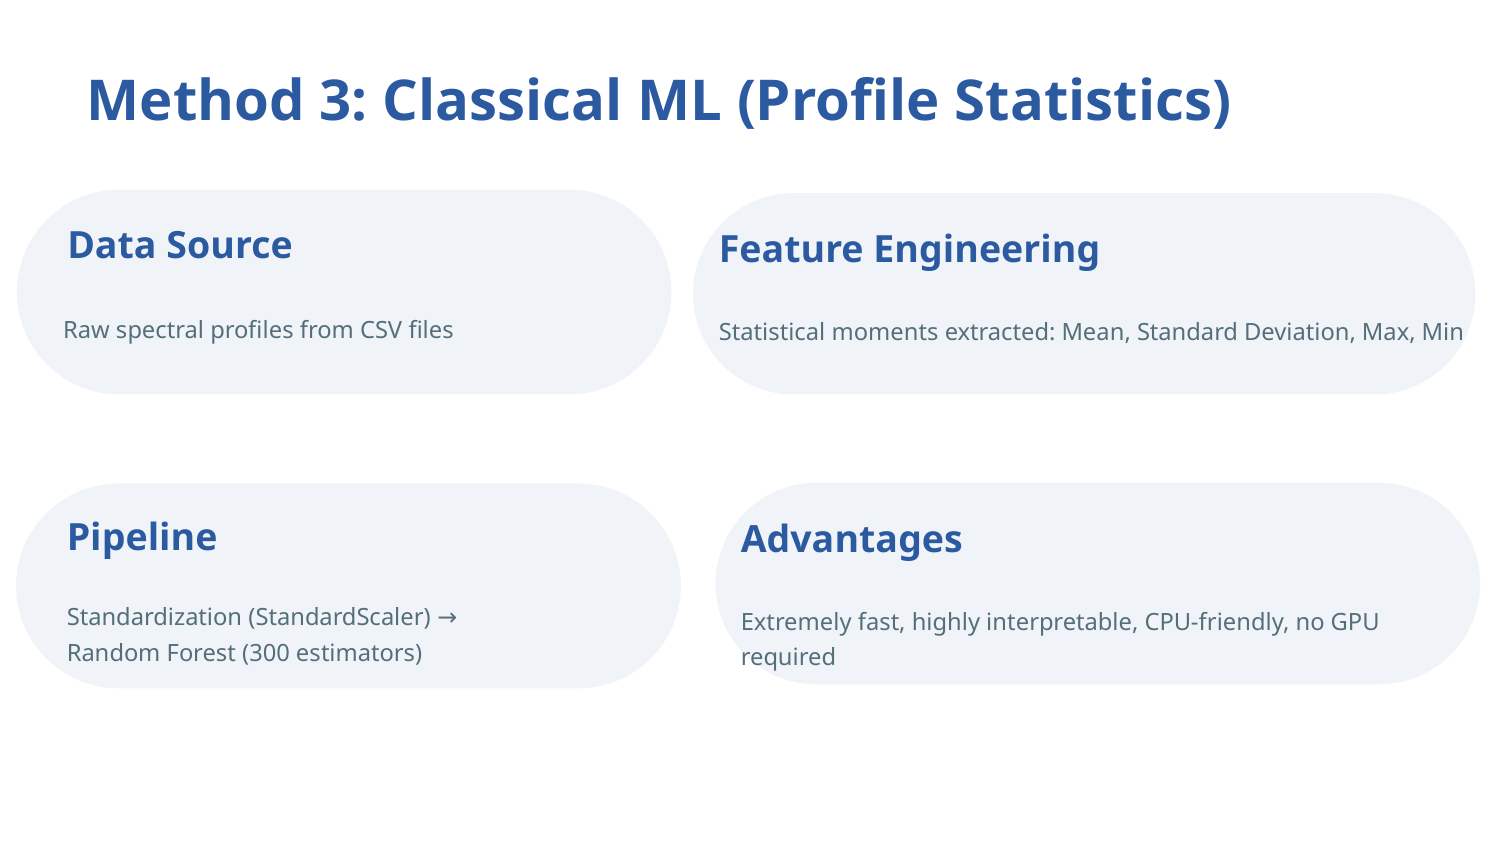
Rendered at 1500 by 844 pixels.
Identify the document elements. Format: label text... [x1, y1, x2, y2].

text_box Method 3: Classical ML (Profile Statistics) [86, 64, 1413, 132]
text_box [693, 193, 1476, 395]
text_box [15, 483, 703, 689]
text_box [715, 482, 1481, 685]
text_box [16, 189, 690, 395]
